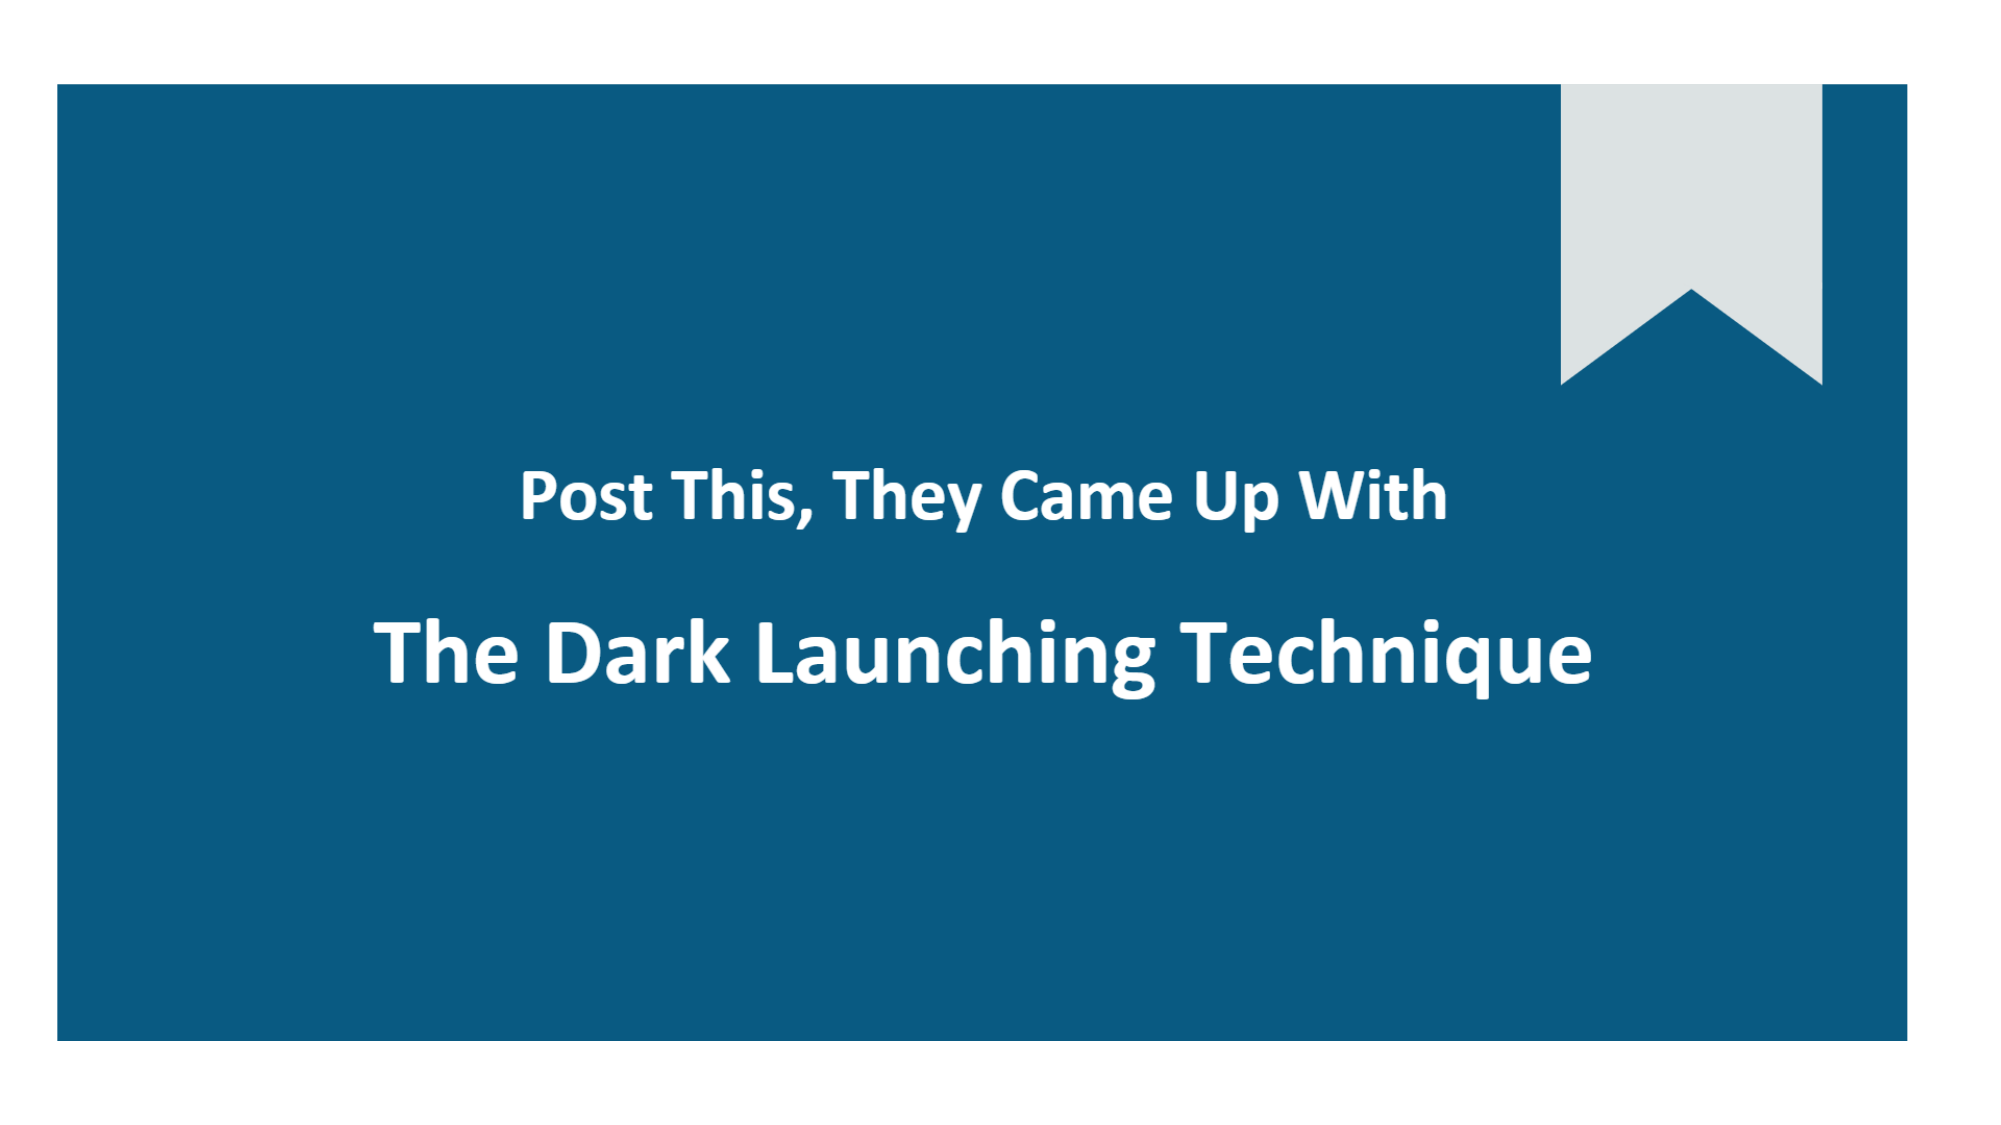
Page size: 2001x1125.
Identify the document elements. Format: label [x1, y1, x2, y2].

picture [629, 476, 653, 520]
picture [912, 483, 944, 520]
picture [768, 483, 794, 520]
picture [691, 619, 730, 682]
picture [1384, 476, 1408, 520]
picture [1041, 638, 1054, 682]
picture [523, 472, 557, 519]
picture [1370, 484, 1379, 519]
picture [671, 472, 708, 519]
picture [1180, 623, 1227, 682]
picture [561, 483, 596, 520]
picture [1112, 637, 1155, 699]
picture [1369, 470, 1380, 478]
picture [600, 483, 627, 520]
picture [1197, 472, 1236, 520]
picture [1373, 637, 1413, 682]
picture [990, 619, 1031, 682]
picture [1139, 483, 1172, 520]
picture [1413, 469, 1446, 519]
picture [1561, 84, 1822, 384]
picture [607, 637, 645, 683]
picture [657, 637, 684, 682]
picture [1002, 471, 1038, 520]
picture [712, 469, 744, 519]
picture [899, 637, 939, 682]
picture [1245, 483, 1278, 532]
picture [1322, 619, 1362, 682]
picture [796, 509, 812, 529]
picture [1424, 620, 1438, 631]
picture [1065, 637, 1106, 682]
picture [1279, 637, 1313, 683]
picture [1041, 620, 1055, 631]
picture [373, 623, 420, 682]
picture [1230, 637, 1272, 683]
picture [833, 472, 869, 519]
picture [426, 619, 467, 682]
picture [759, 623, 793, 682]
picture [1081, 483, 1133, 519]
picture [1550, 637, 1591, 683]
picture [753, 484, 762, 519]
picture [846, 638, 887, 683]
picture [1500, 638, 1541, 683]
picture [475, 637, 517, 683]
picture [1425, 638, 1437, 682]
picture [947, 637, 982, 683]
picture [752, 470, 763, 478]
picture [874, 469, 906, 519]
picture [1447, 637, 1488, 699]
picture [549, 623, 600, 682]
picture [1299, 472, 1364, 519]
picture [1041, 483, 1072, 520]
picture [948, 484, 982, 532]
picture [796, 637, 836, 683]
